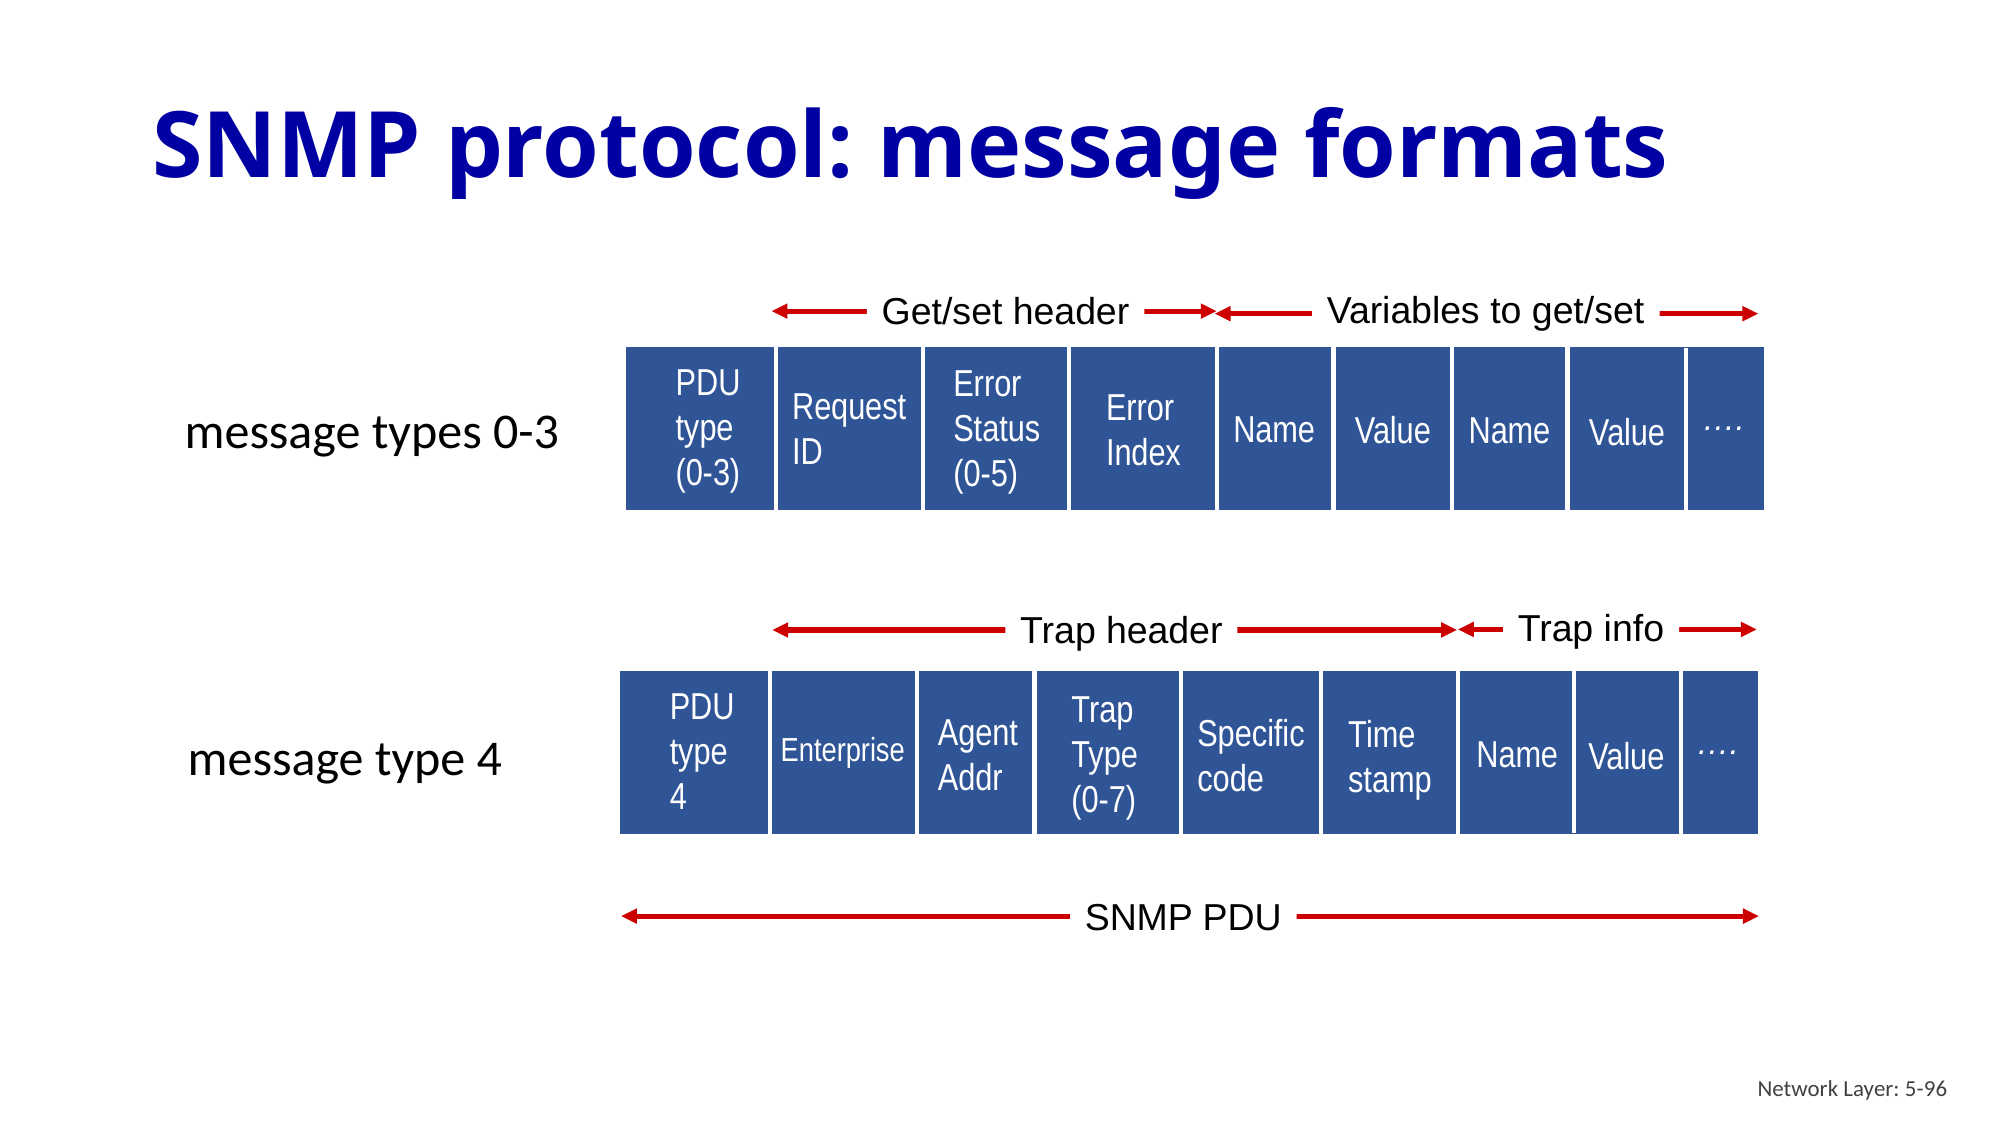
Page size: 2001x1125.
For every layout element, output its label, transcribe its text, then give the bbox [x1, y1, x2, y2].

text_box …. [1688, 405, 1760, 445]
text_box Request ID [777, 374, 922, 480]
text_box [625, 346, 921, 512]
text_box Error Index [1091, 375, 1196, 481]
text_box Error Status (0-5) [938, 351, 1056, 501]
text_box SNMP PDU [1070, 885, 1297, 916]
text_box SNMP PDU [1070, 917, 1297, 946]
text_box message types 0-3 [169, 391, 574, 466]
text_box [925, 346, 1331, 512]
text_box Get/set header [866, 279, 1145, 311]
text_box Value [1574, 400, 1680, 461]
text_box Name [1453, 399, 1566, 459]
text_box Variables to get/set [1312, 279, 1660, 313]
text_box PDU type (0-3) [660, 350, 756, 501]
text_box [171, 596, 1759, 839]
text_box Name [1218, 397, 1330, 458]
text_box Variables to get/set [1312, 314, 1660, 339]
text_box [1336, 346, 1450, 512]
text_box Get/set header [866, 312, 1145, 340]
title SNMP protocol: message formats [137, 74, 1863, 221]
text_box Value [1339, 399, 1446, 459]
slide_number Network Layer: 5- [1512, 1056, 1963, 1117]
text_box [1454, 346, 1765, 512]
